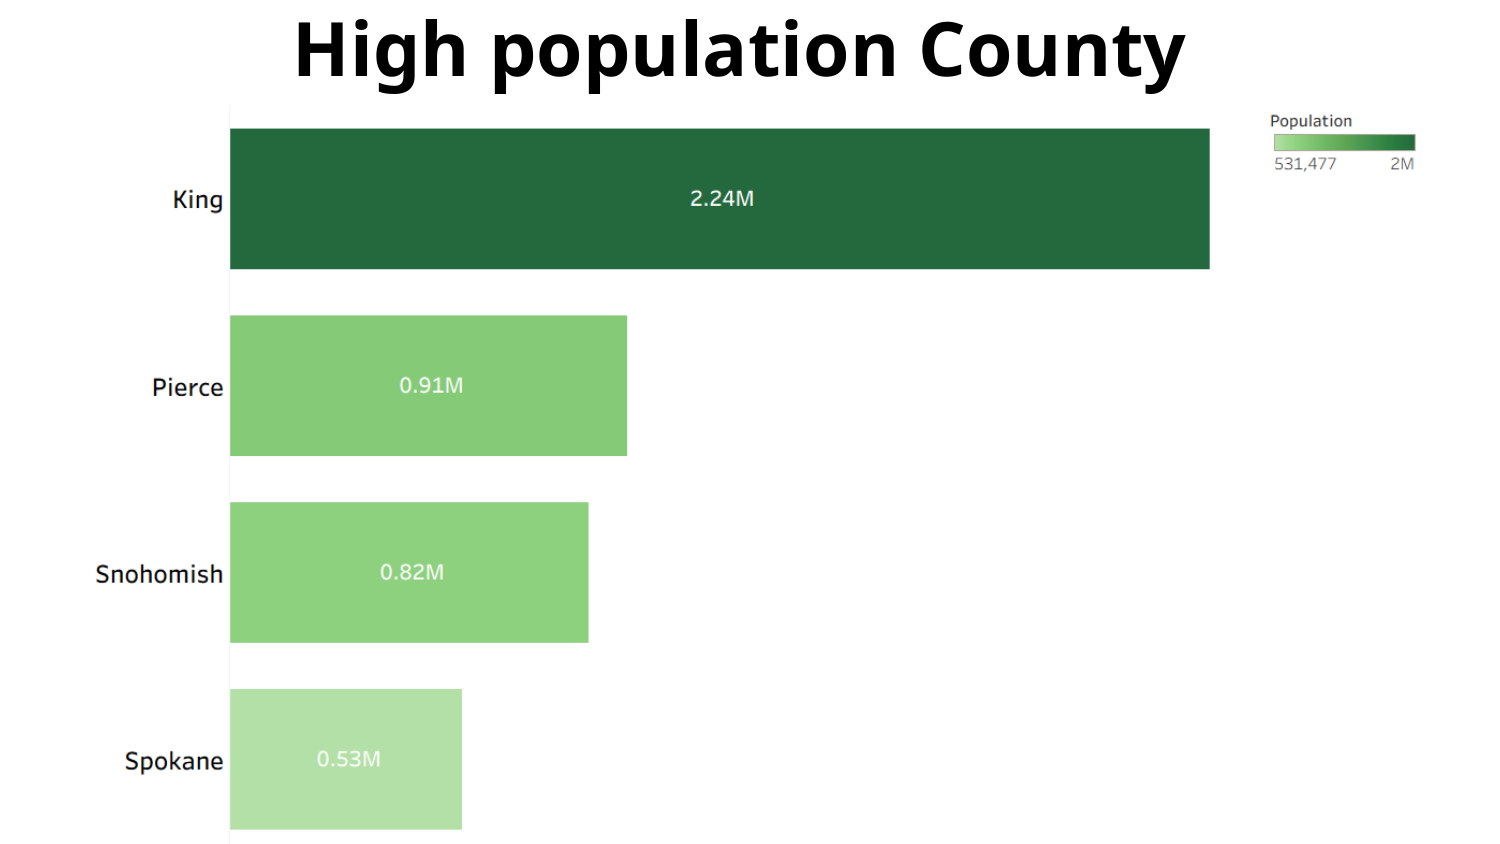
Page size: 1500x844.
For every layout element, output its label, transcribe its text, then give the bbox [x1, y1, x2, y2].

picture [79, 105, 1421, 844]
title High population County [75, 0, 1425, 66]
